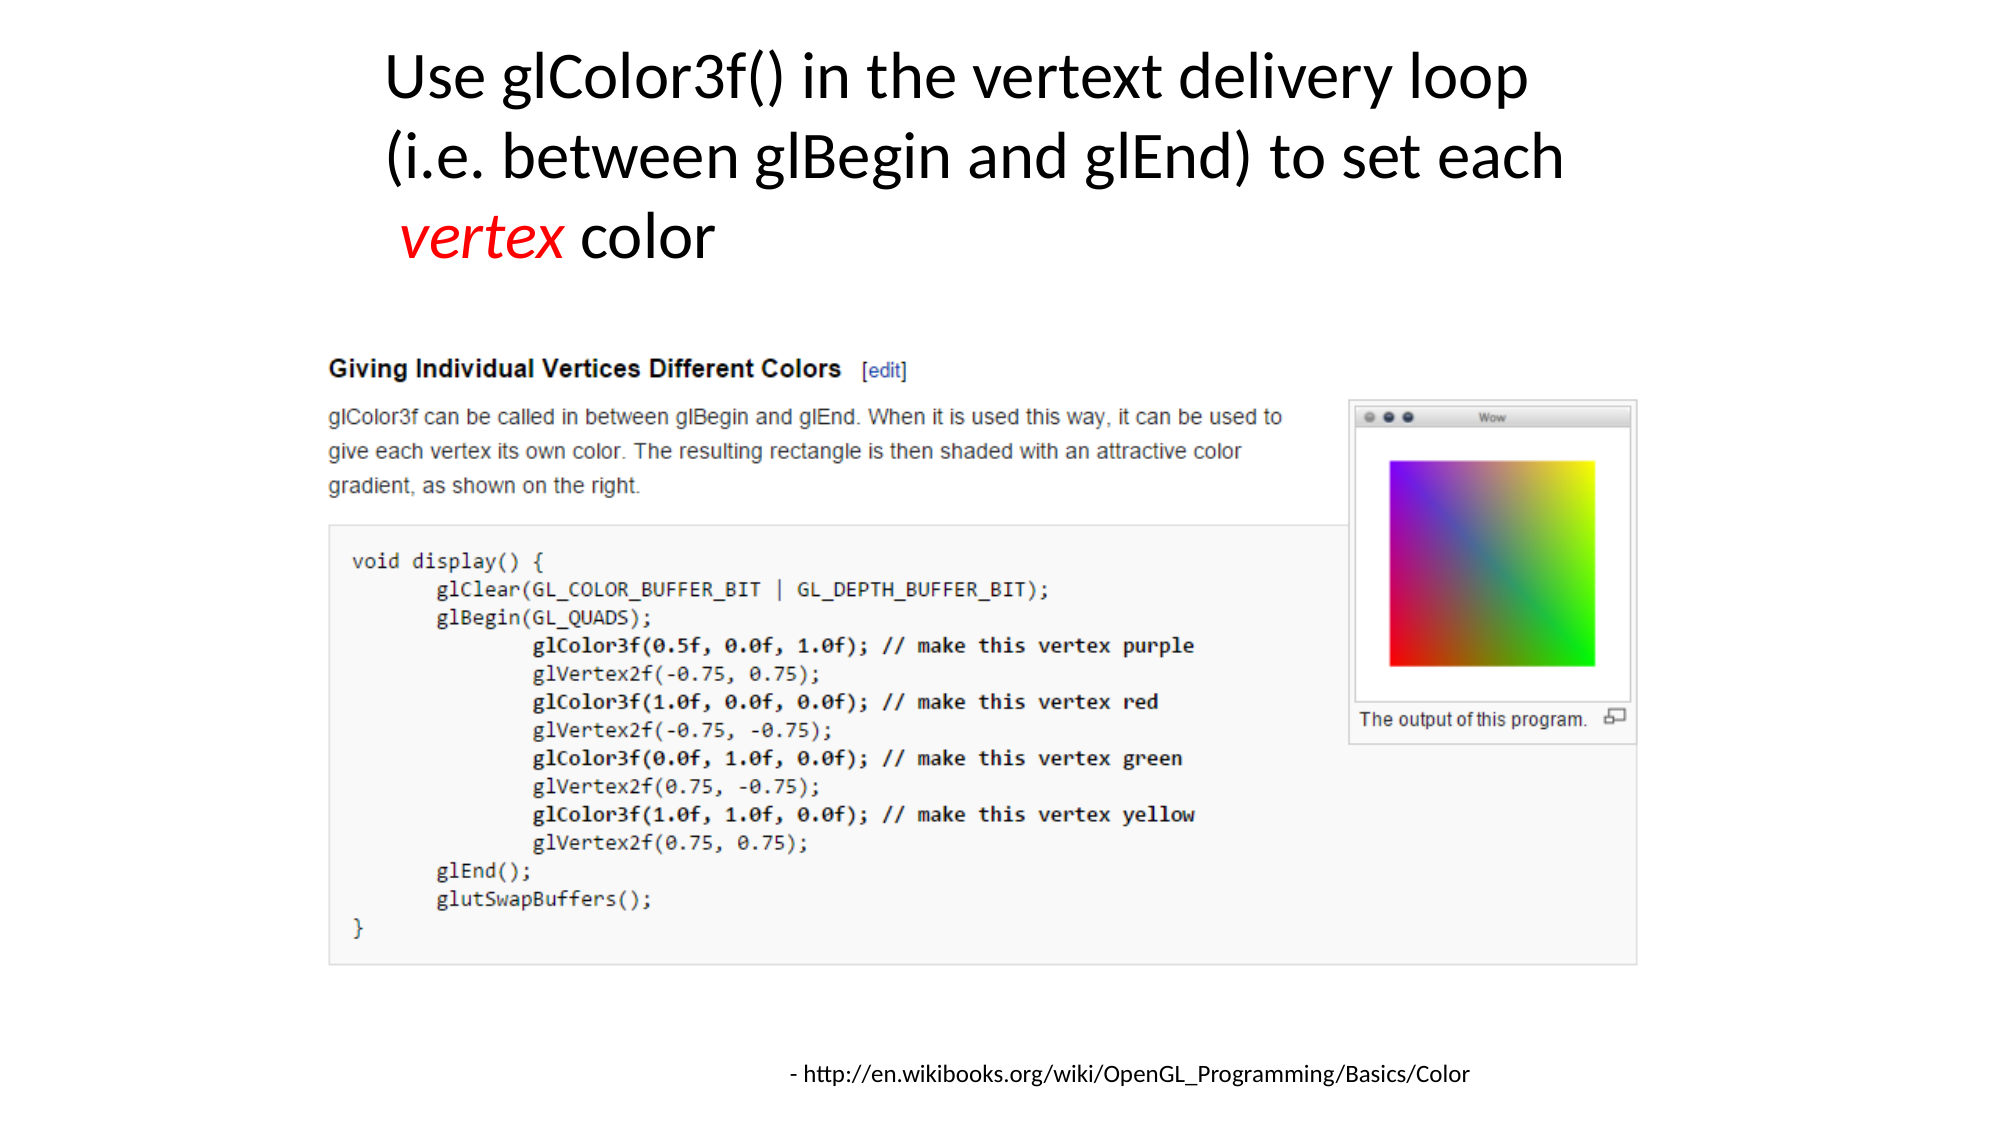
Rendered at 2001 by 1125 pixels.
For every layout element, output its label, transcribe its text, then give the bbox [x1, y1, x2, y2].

text_box Use glColor3f() in the vertext delivery loop (i.e. between glBegin and glEnd) to set each vertex color [369, 24, 1582, 337]
text_box - http://en.wikibooks.org/wiki/OpenGL_Programming/Basics/Color [775, 1050, 1487, 1095]
picture [310, 337, 1641, 975]
